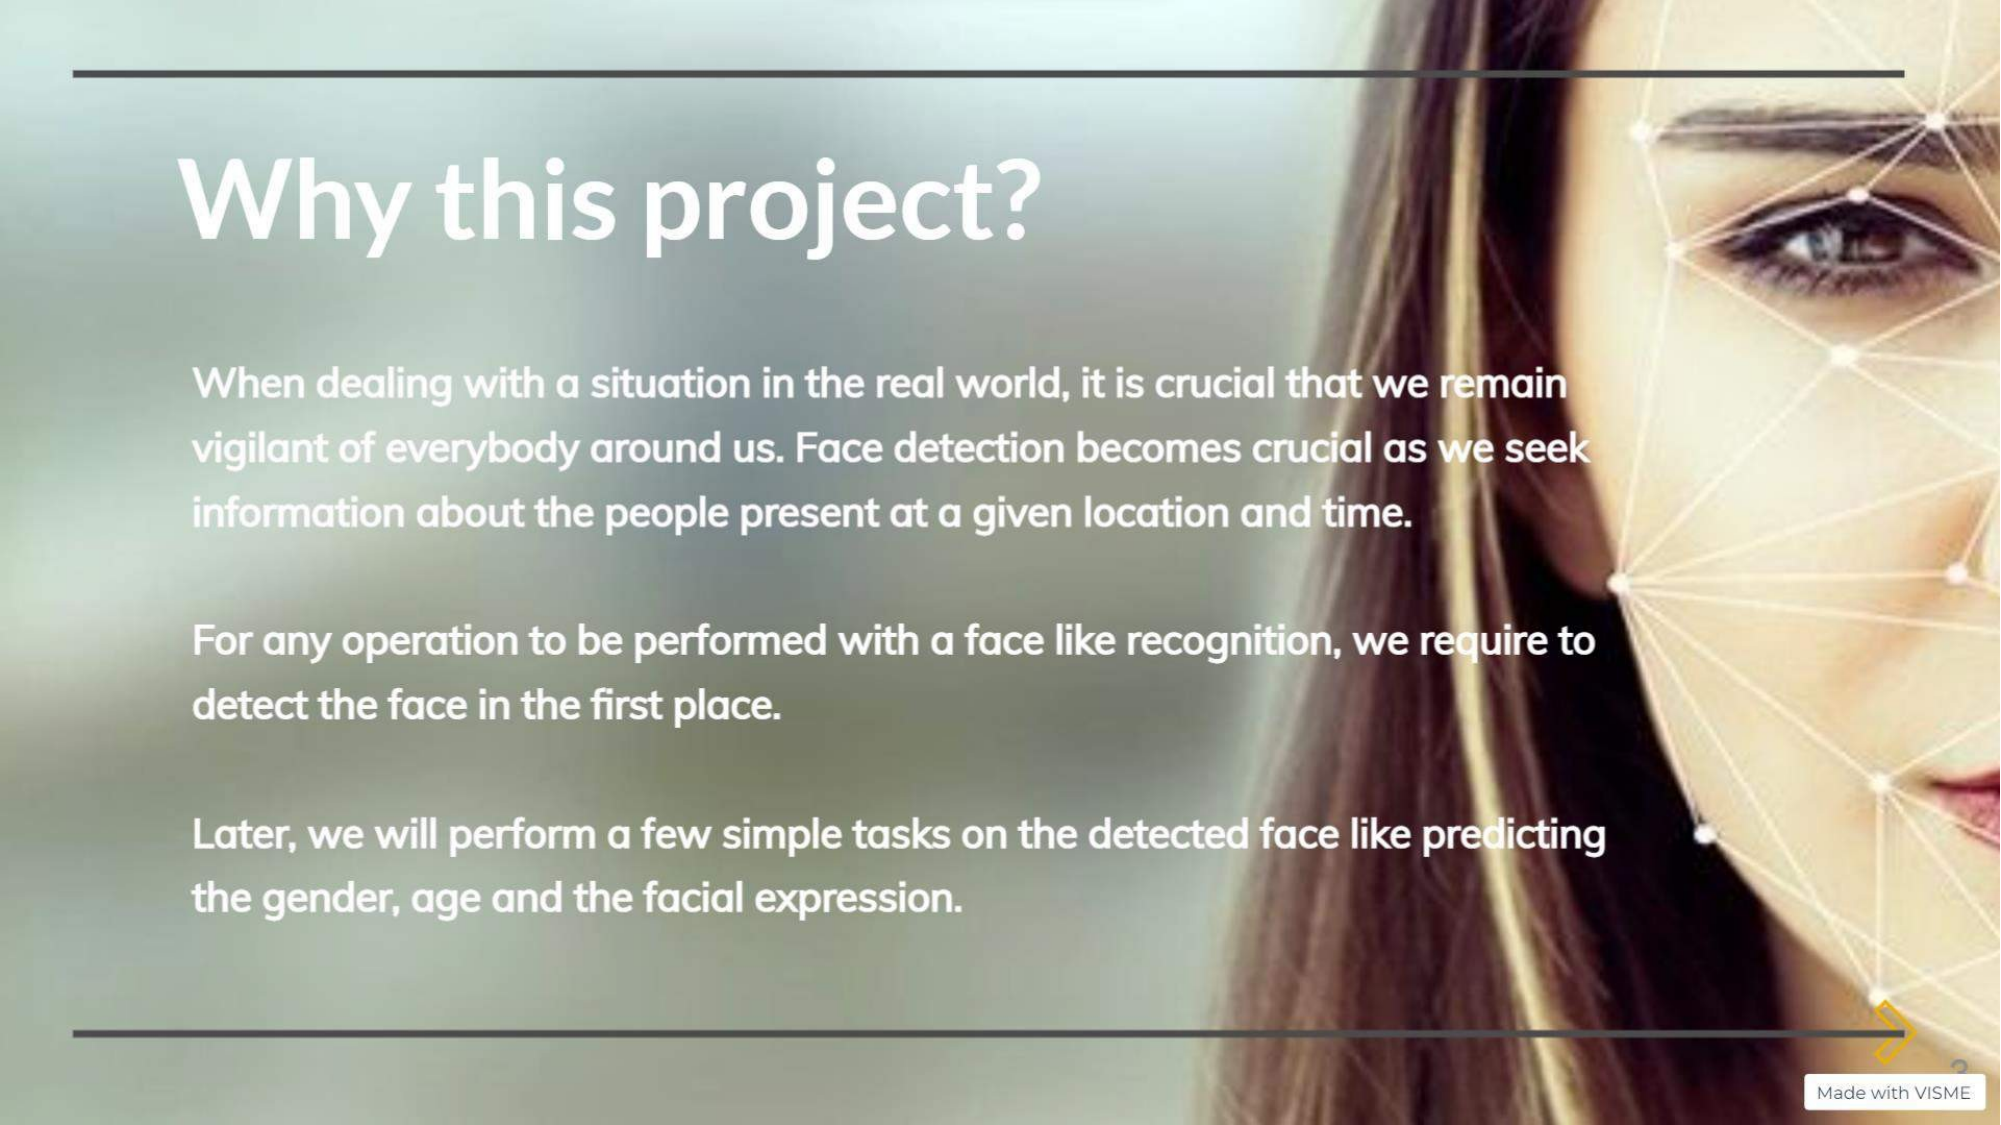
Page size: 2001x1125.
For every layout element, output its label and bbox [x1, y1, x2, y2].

text_box [0, 0, 2000, 1125]
